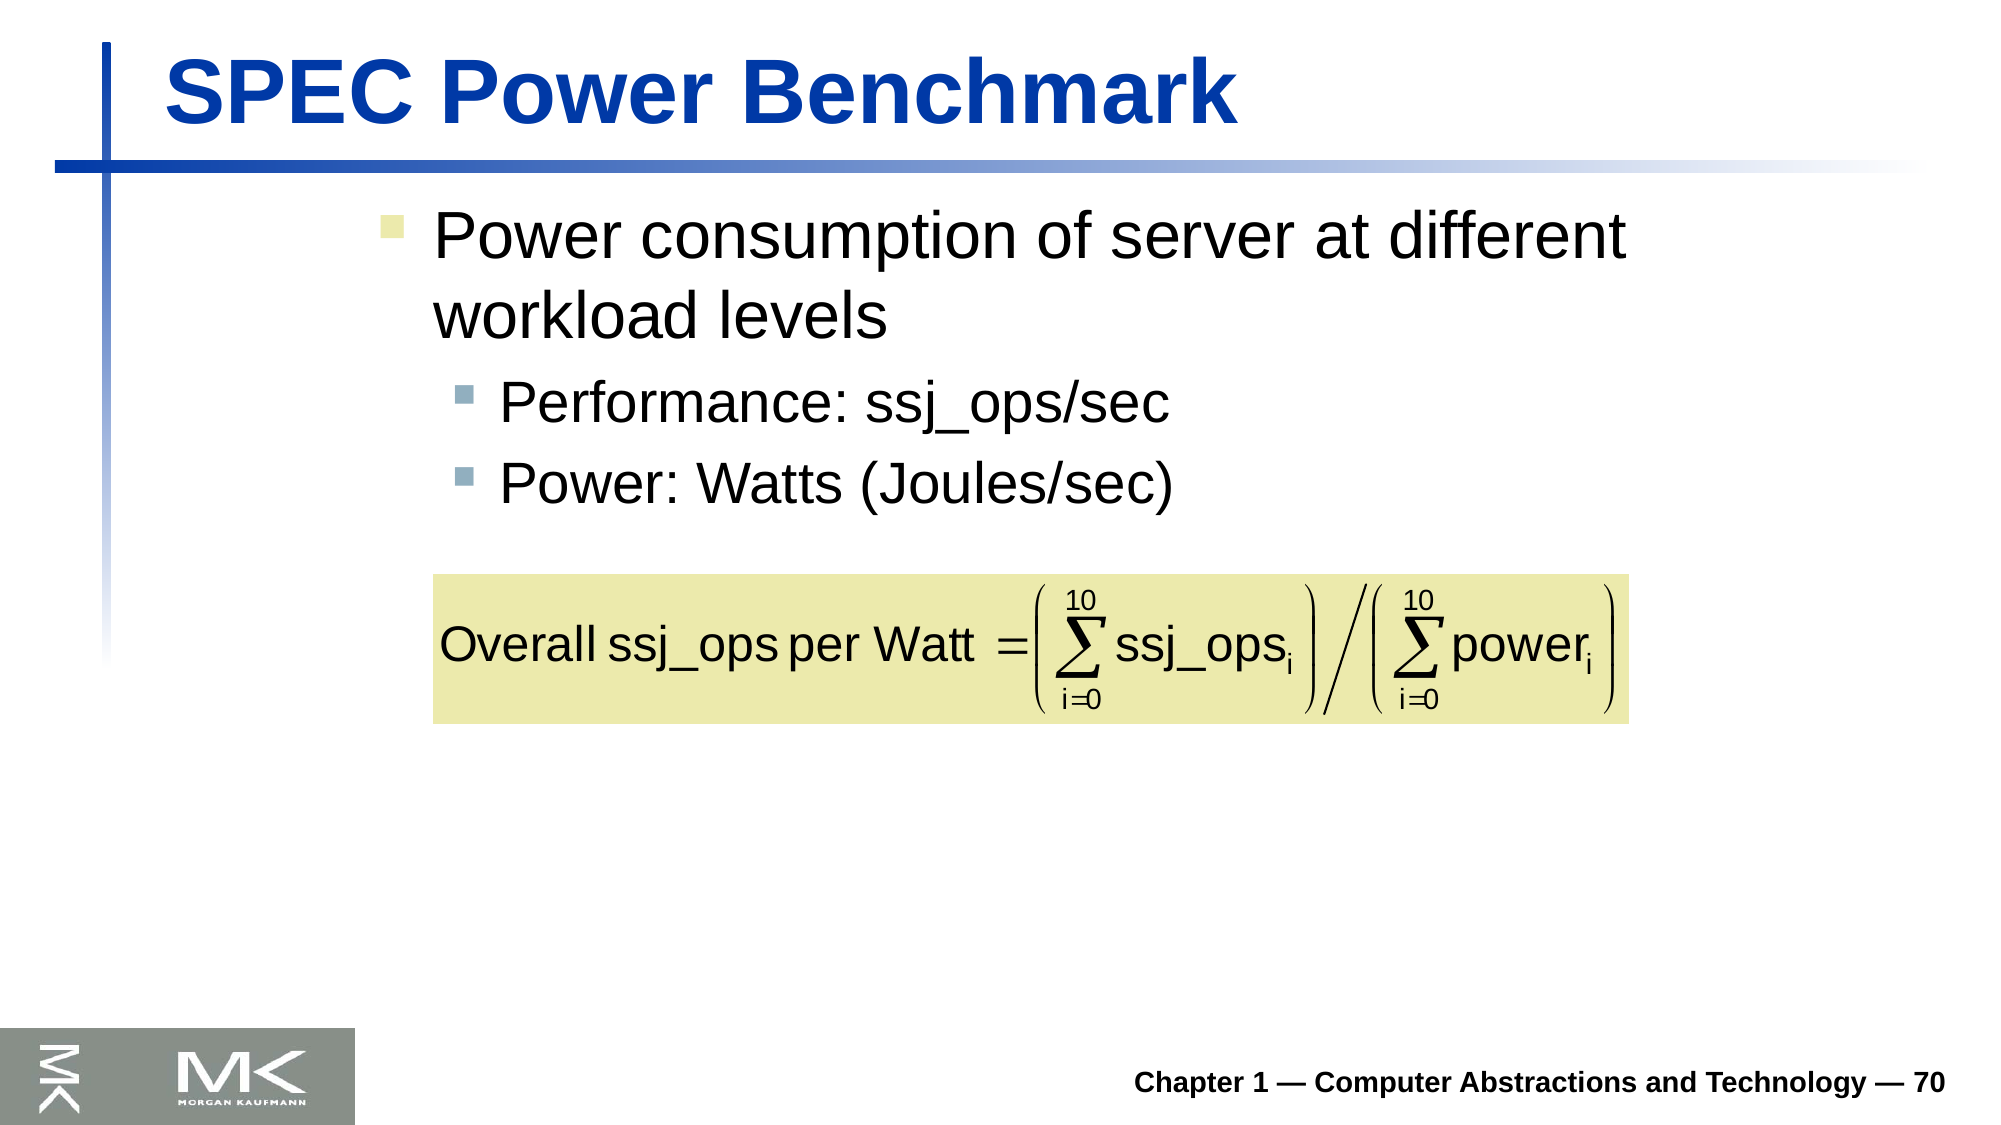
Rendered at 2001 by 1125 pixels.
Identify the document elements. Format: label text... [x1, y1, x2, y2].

picture [0, 1028, 355, 1125]
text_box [432, 573, 1629, 725]
title SPEC Power Benchmark [149, 23, 1957, 149]
footer Chapter 1 — Computer Abstractions and Technology — 70 [369, 1046, 1962, 1106]
list Power consumption of server at different workload levels Performance: ssj_ops/sec Power: Watts (Joules/sec) [362, 184, 1719, 587]
